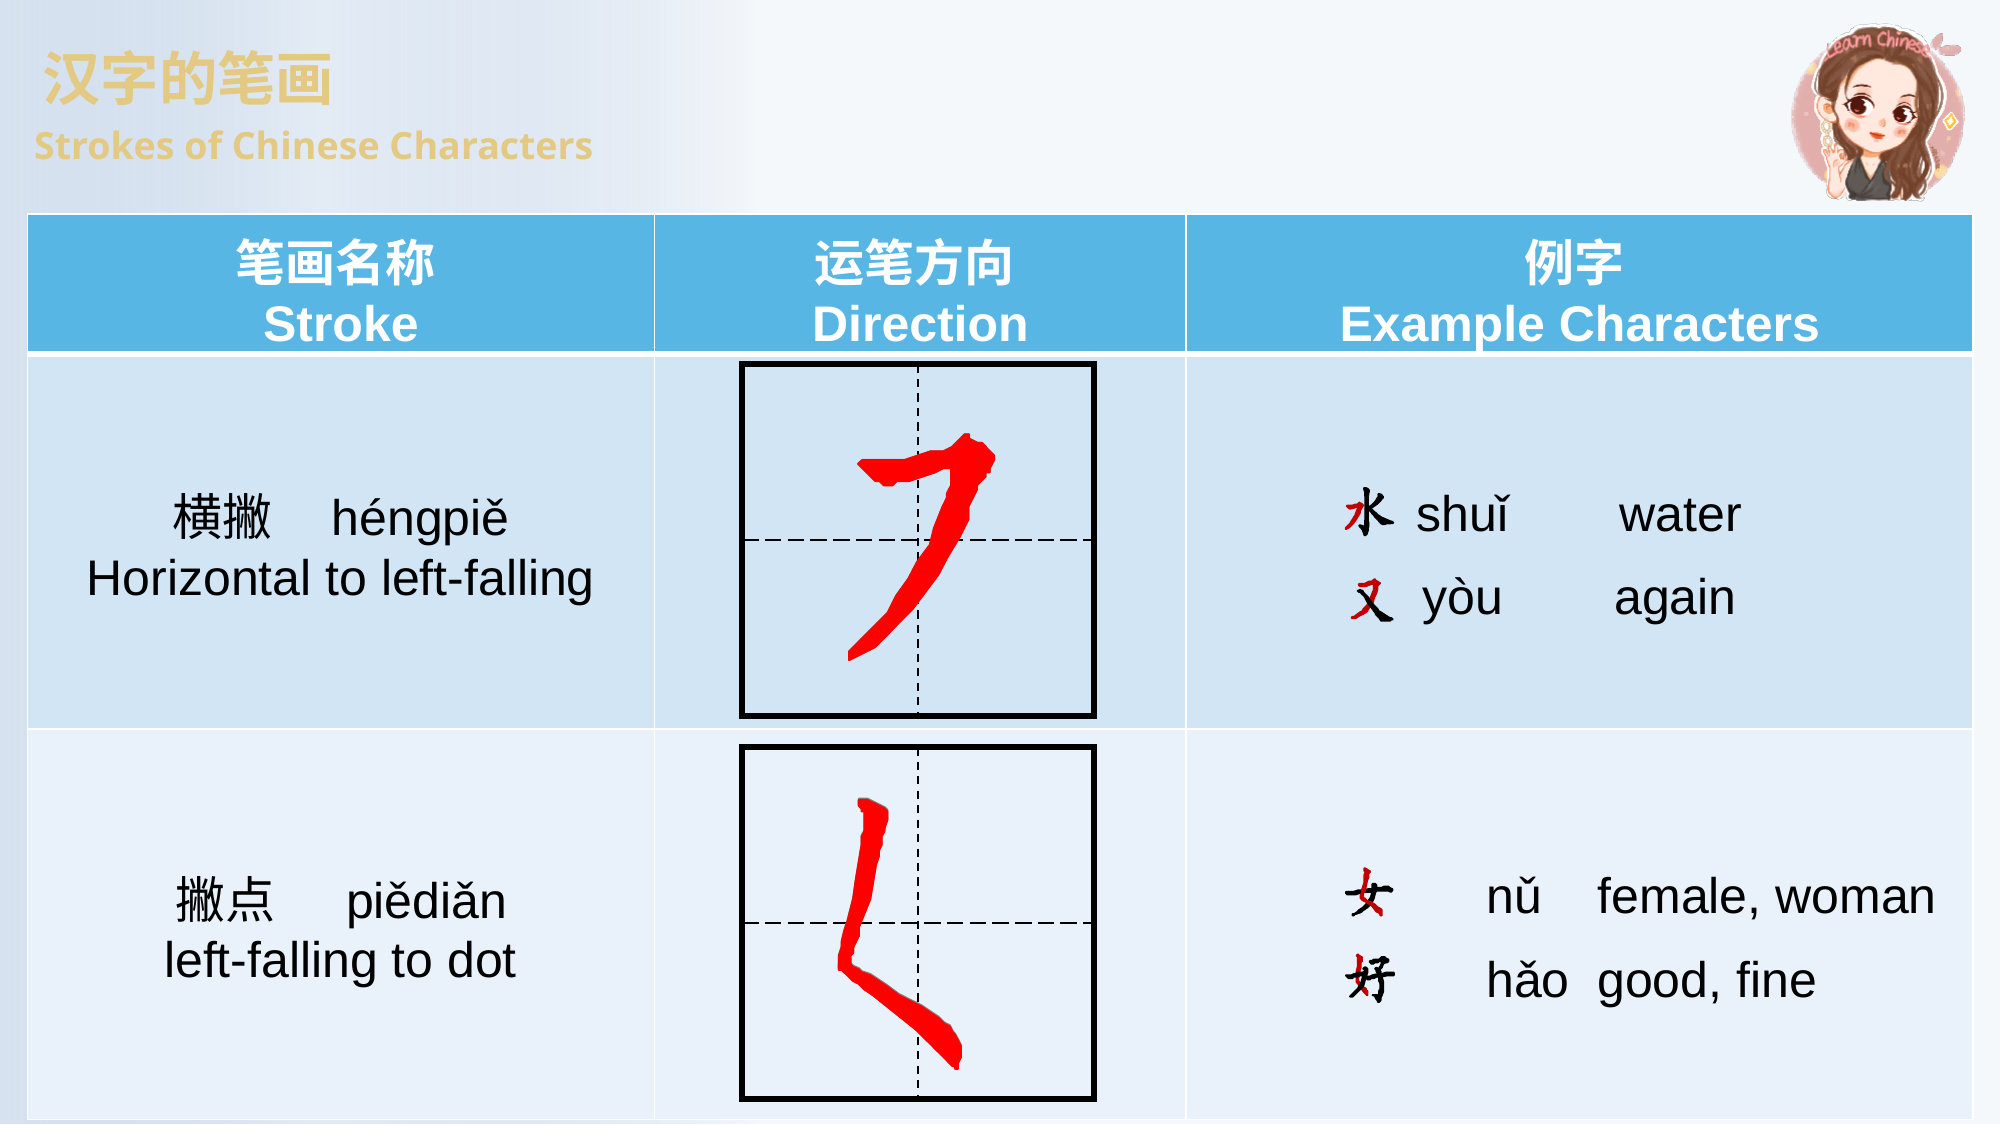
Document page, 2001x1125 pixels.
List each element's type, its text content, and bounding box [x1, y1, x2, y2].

text_box 汉字的笔画 [27, 35, 349, 115]
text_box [838, 798, 961, 1068]
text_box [742, 747, 1094, 1100]
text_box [1346, 954, 1394, 1002]
table_cell shuǐ water yòu again [1187, 357, 1972, 728]
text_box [1345, 488, 1394, 536]
table_cell [655, 357, 1185, 728]
table_cell 撇点 piědiǎn left-falling to dot [28, 730, 654, 1119]
table_header 例字 Example Characters [1187, 215, 1972, 351]
picture [0, 0, 2001, 1125]
table_header 运笔方向 Direction [655, 215, 1185, 351]
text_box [742, 364, 1094, 717]
table_cell 横撇 hénɡpiě Horizontal to left-falling [28, 357, 654, 728]
table_cell nǔ female, woman hǎo good, fine [1187, 730, 1972, 1119]
text_box Strokes of Chinese Characters [19, 115, 609, 175]
table_cell [655, 730, 1185, 1119]
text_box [1346, 868, 1393, 916]
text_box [1351, 579, 1393, 621]
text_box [849, 434, 994, 660]
table_header 笔画名称 Stroke [28, 215, 654, 351]
